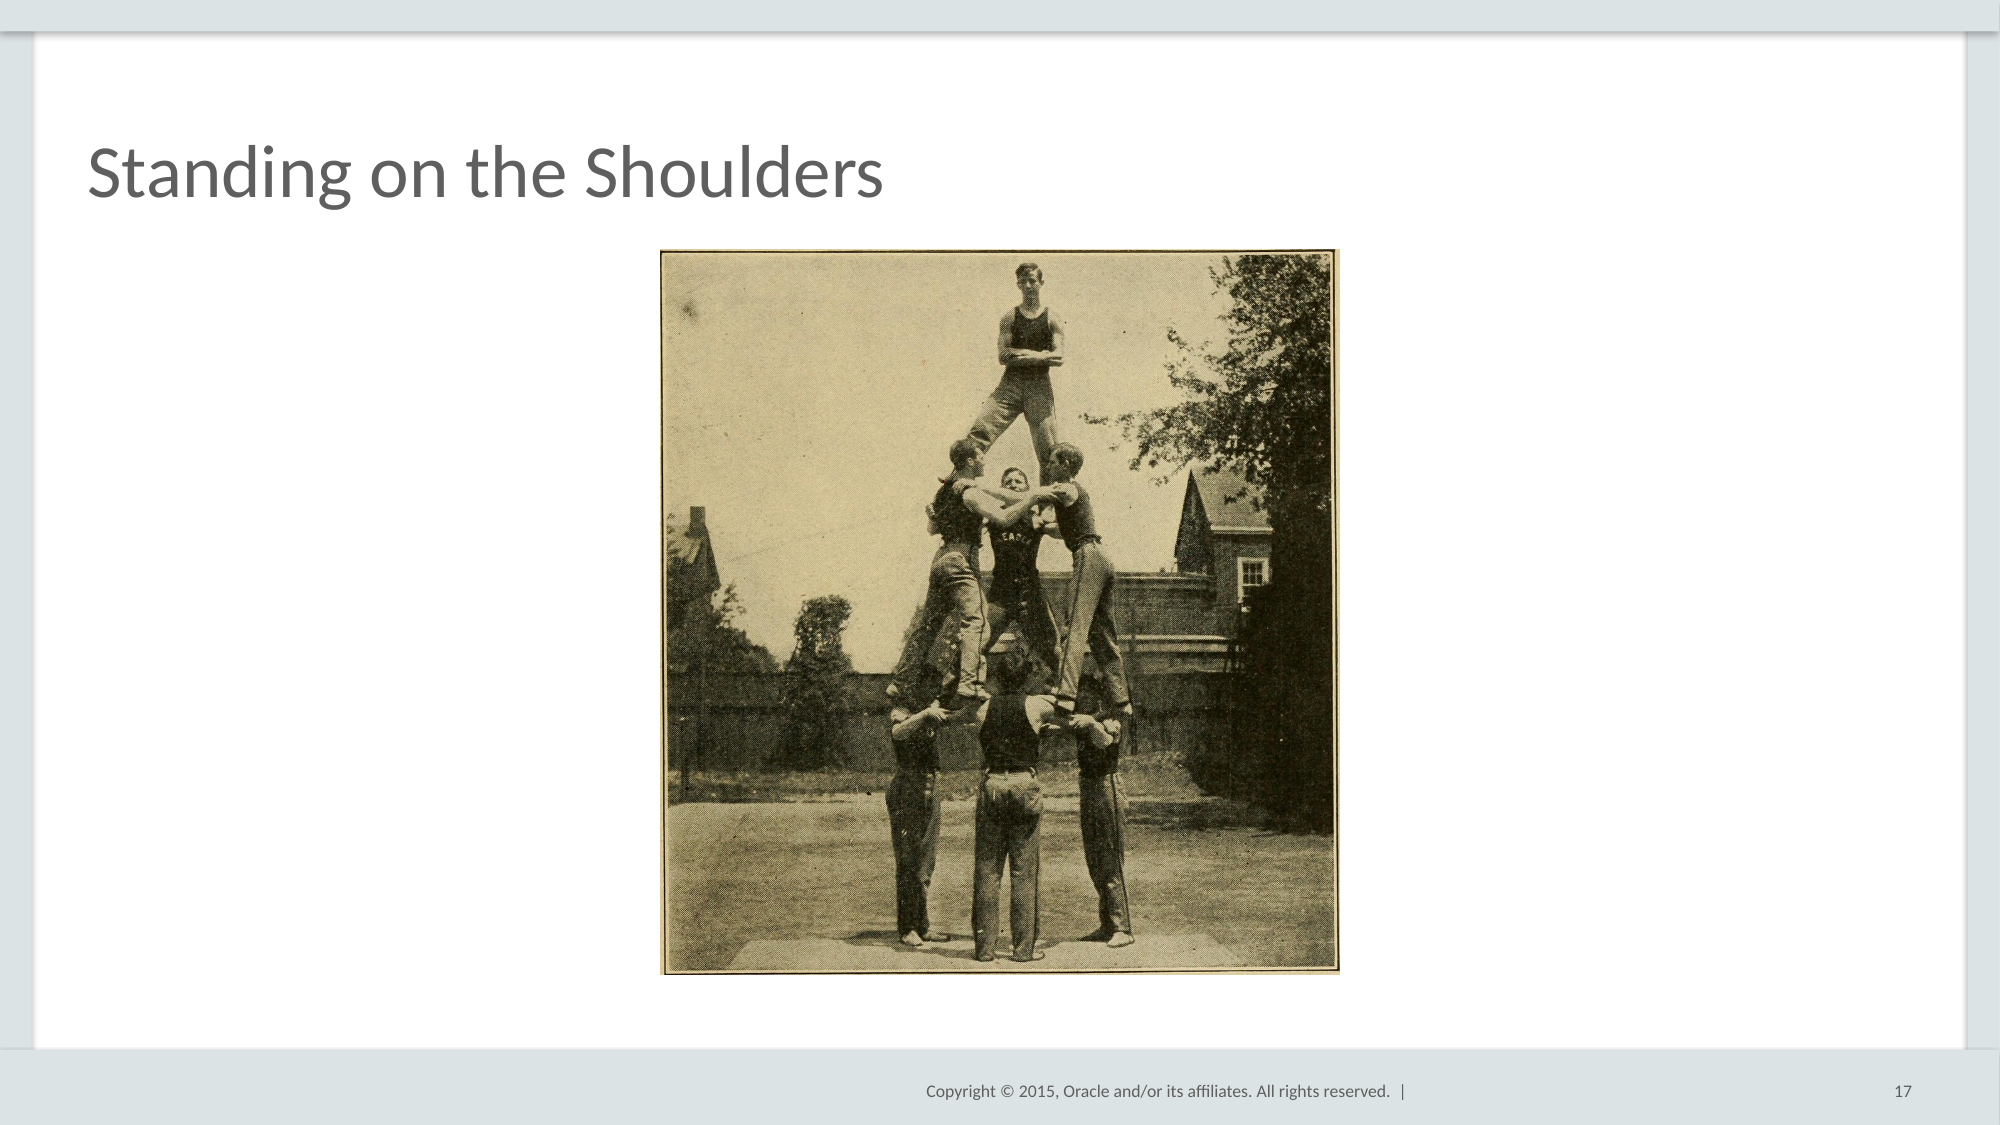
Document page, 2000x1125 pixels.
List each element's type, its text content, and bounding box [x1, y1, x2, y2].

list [86, 249, 1913, 976]
slide_number 17 [1849, 1075, 1913, 1106]
title Standing on the Shoulders [87, 66, 1913, 213]
